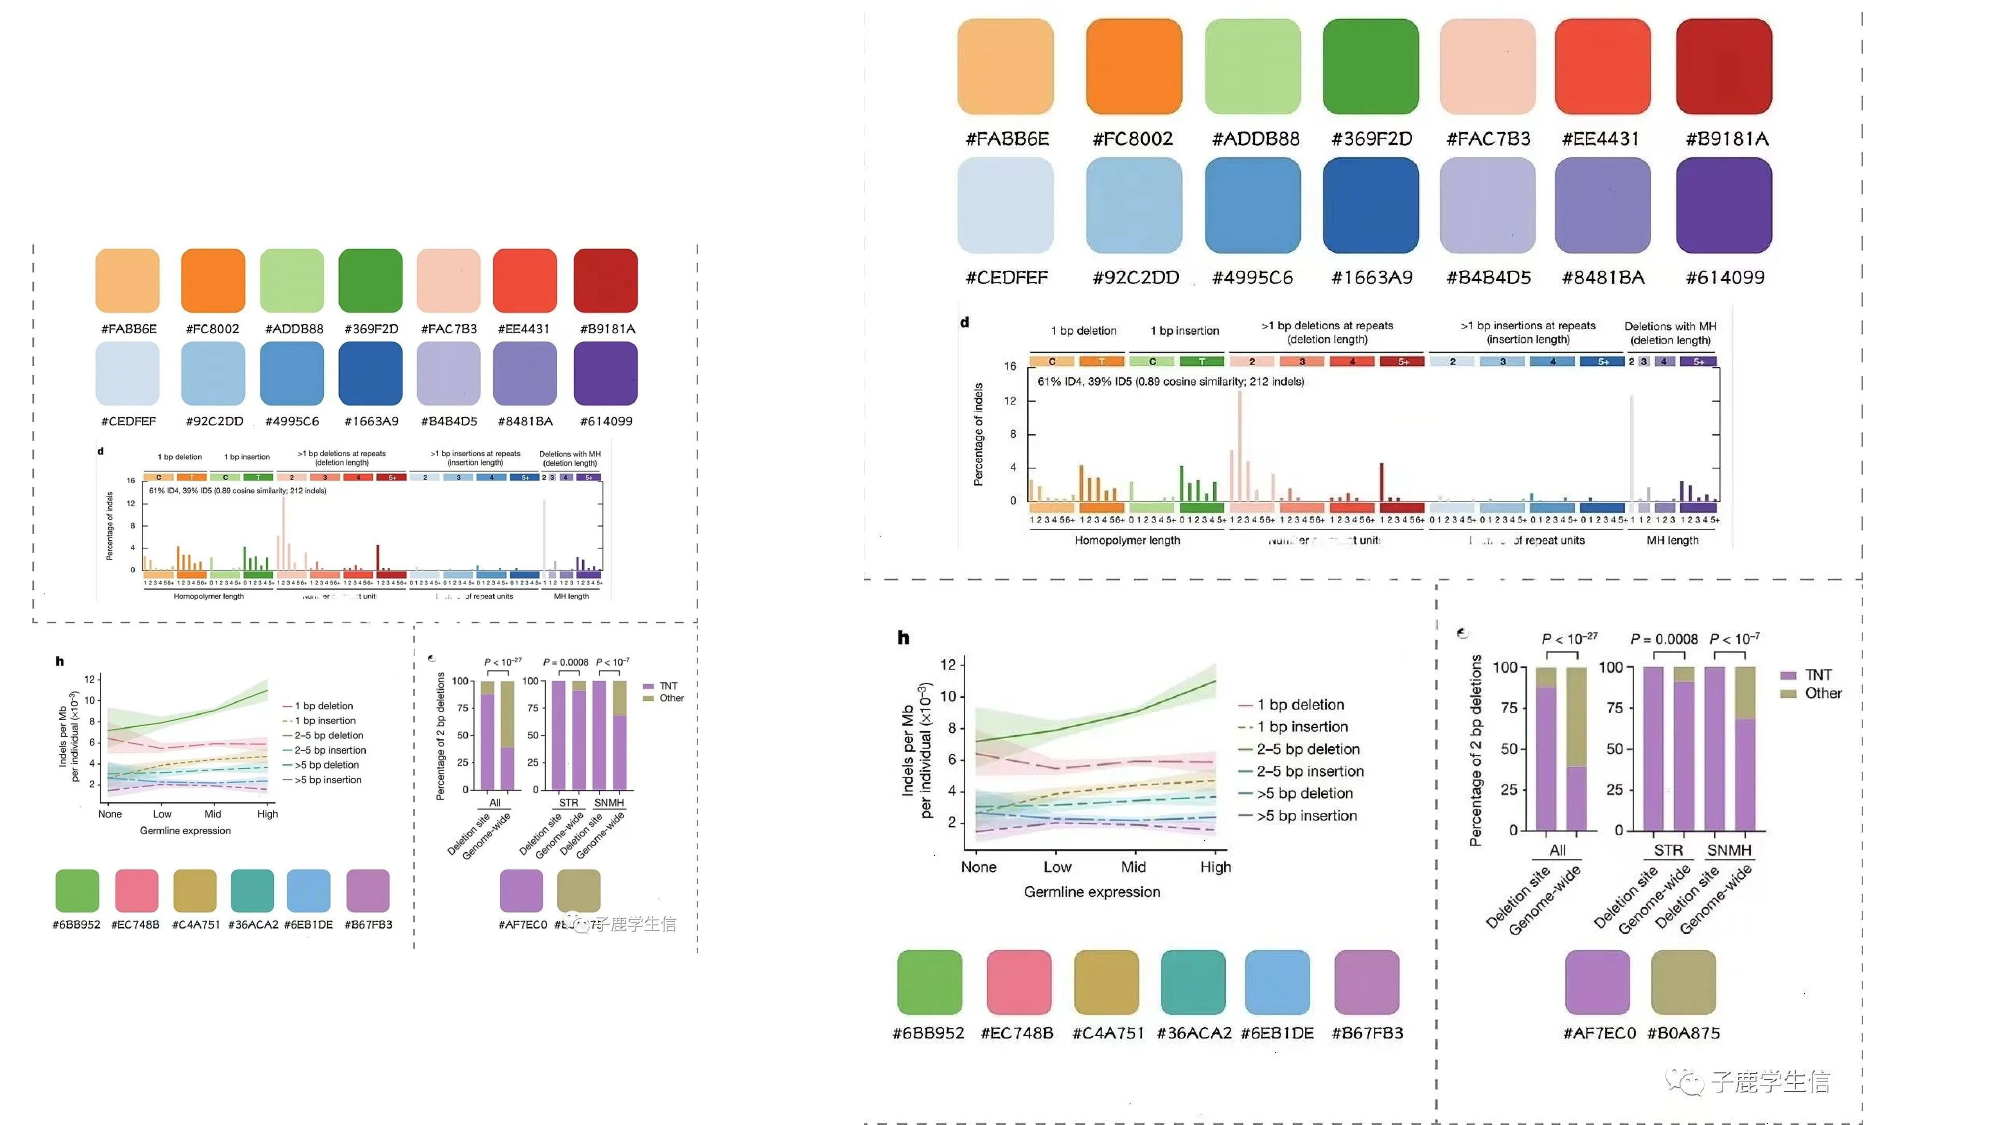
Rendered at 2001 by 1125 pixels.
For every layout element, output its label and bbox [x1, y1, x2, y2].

list [31, 238, 698, 953]
picture [864, 0, 1863, 1125]
